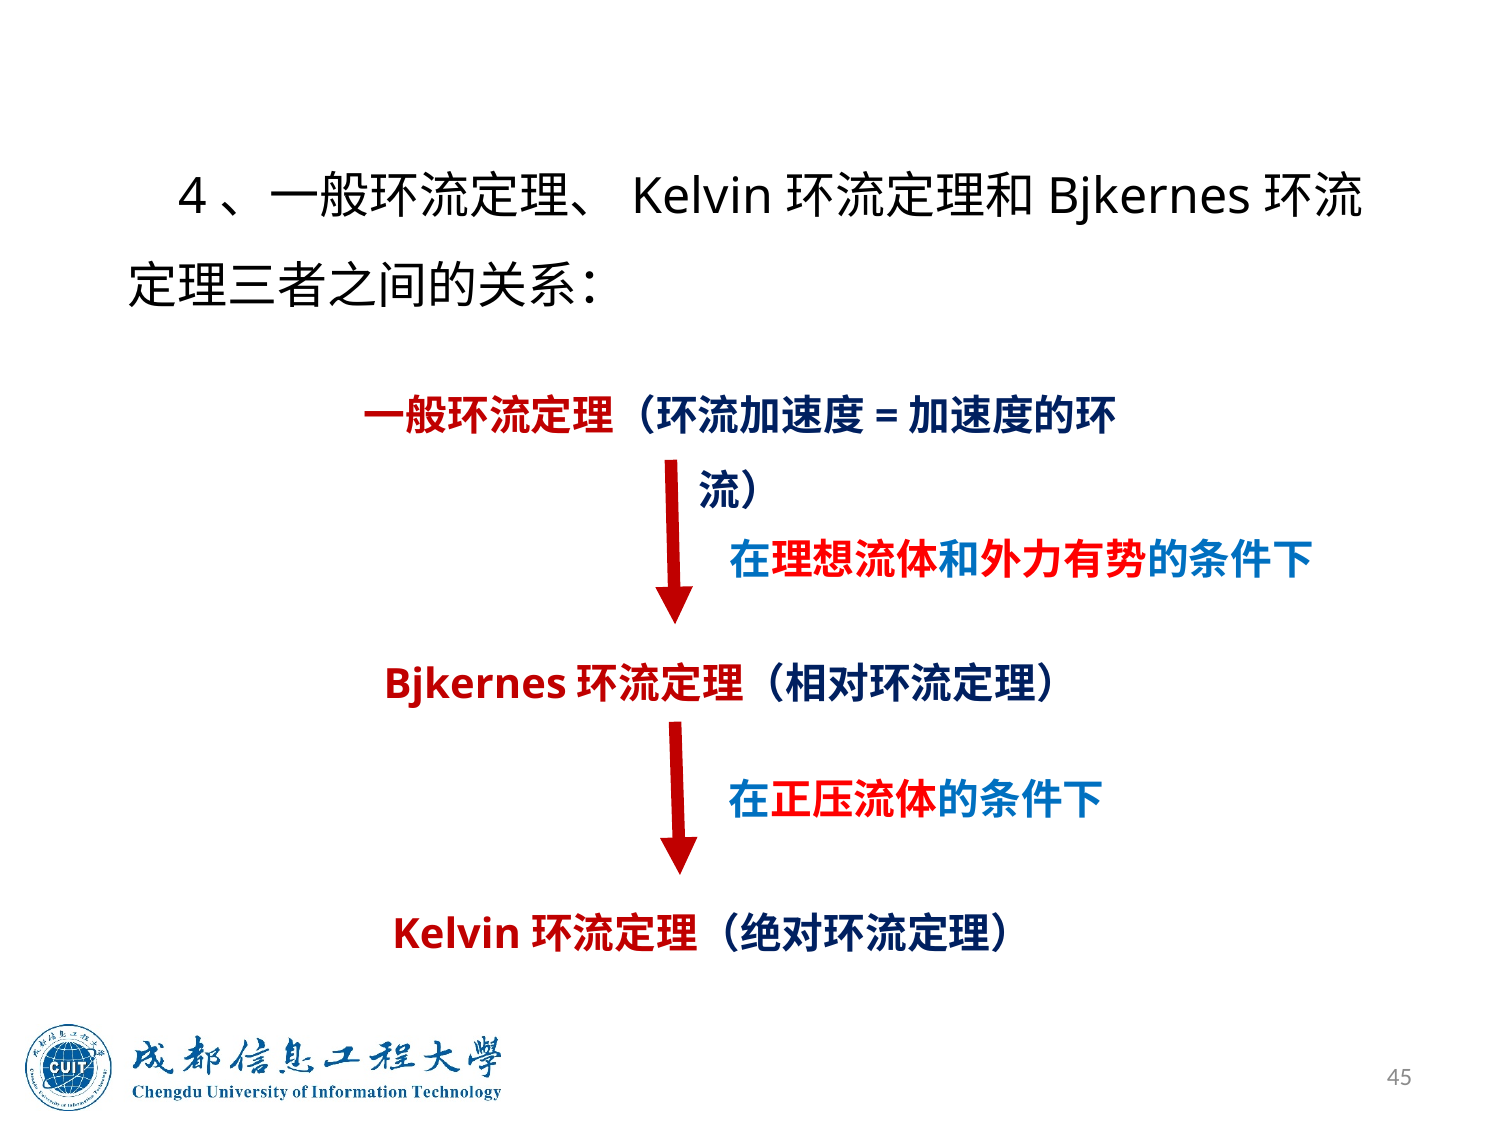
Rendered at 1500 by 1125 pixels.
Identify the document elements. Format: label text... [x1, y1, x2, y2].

text_box 在正压流体的条件下 [713, 765, 1120, 831]
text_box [670, 459, 676, 625]
text_box 一般环流定理（环流加速度=加速度的环流） [328, 356, 1153, 521]
text_box Kelvin环流定理（绝对环流定理） [337, 874, 1088, 965]
slide_number 45 [1277, 1045, 1428, 1106]
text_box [674, 721, 681, 876]
text_box 4、一般环流定理、Kelvin环流定理和Bjkernes环流定理三者之间的关系： [112, 126, 1413, 412]
picture [25, 1024, 501, 1111]
text_box 在理想流体和外力有势的条件下 [714, 525, 1329, 591]
text_box Bjkernes环流定理（相对环流定理） [355, 624, 1106, 714]
